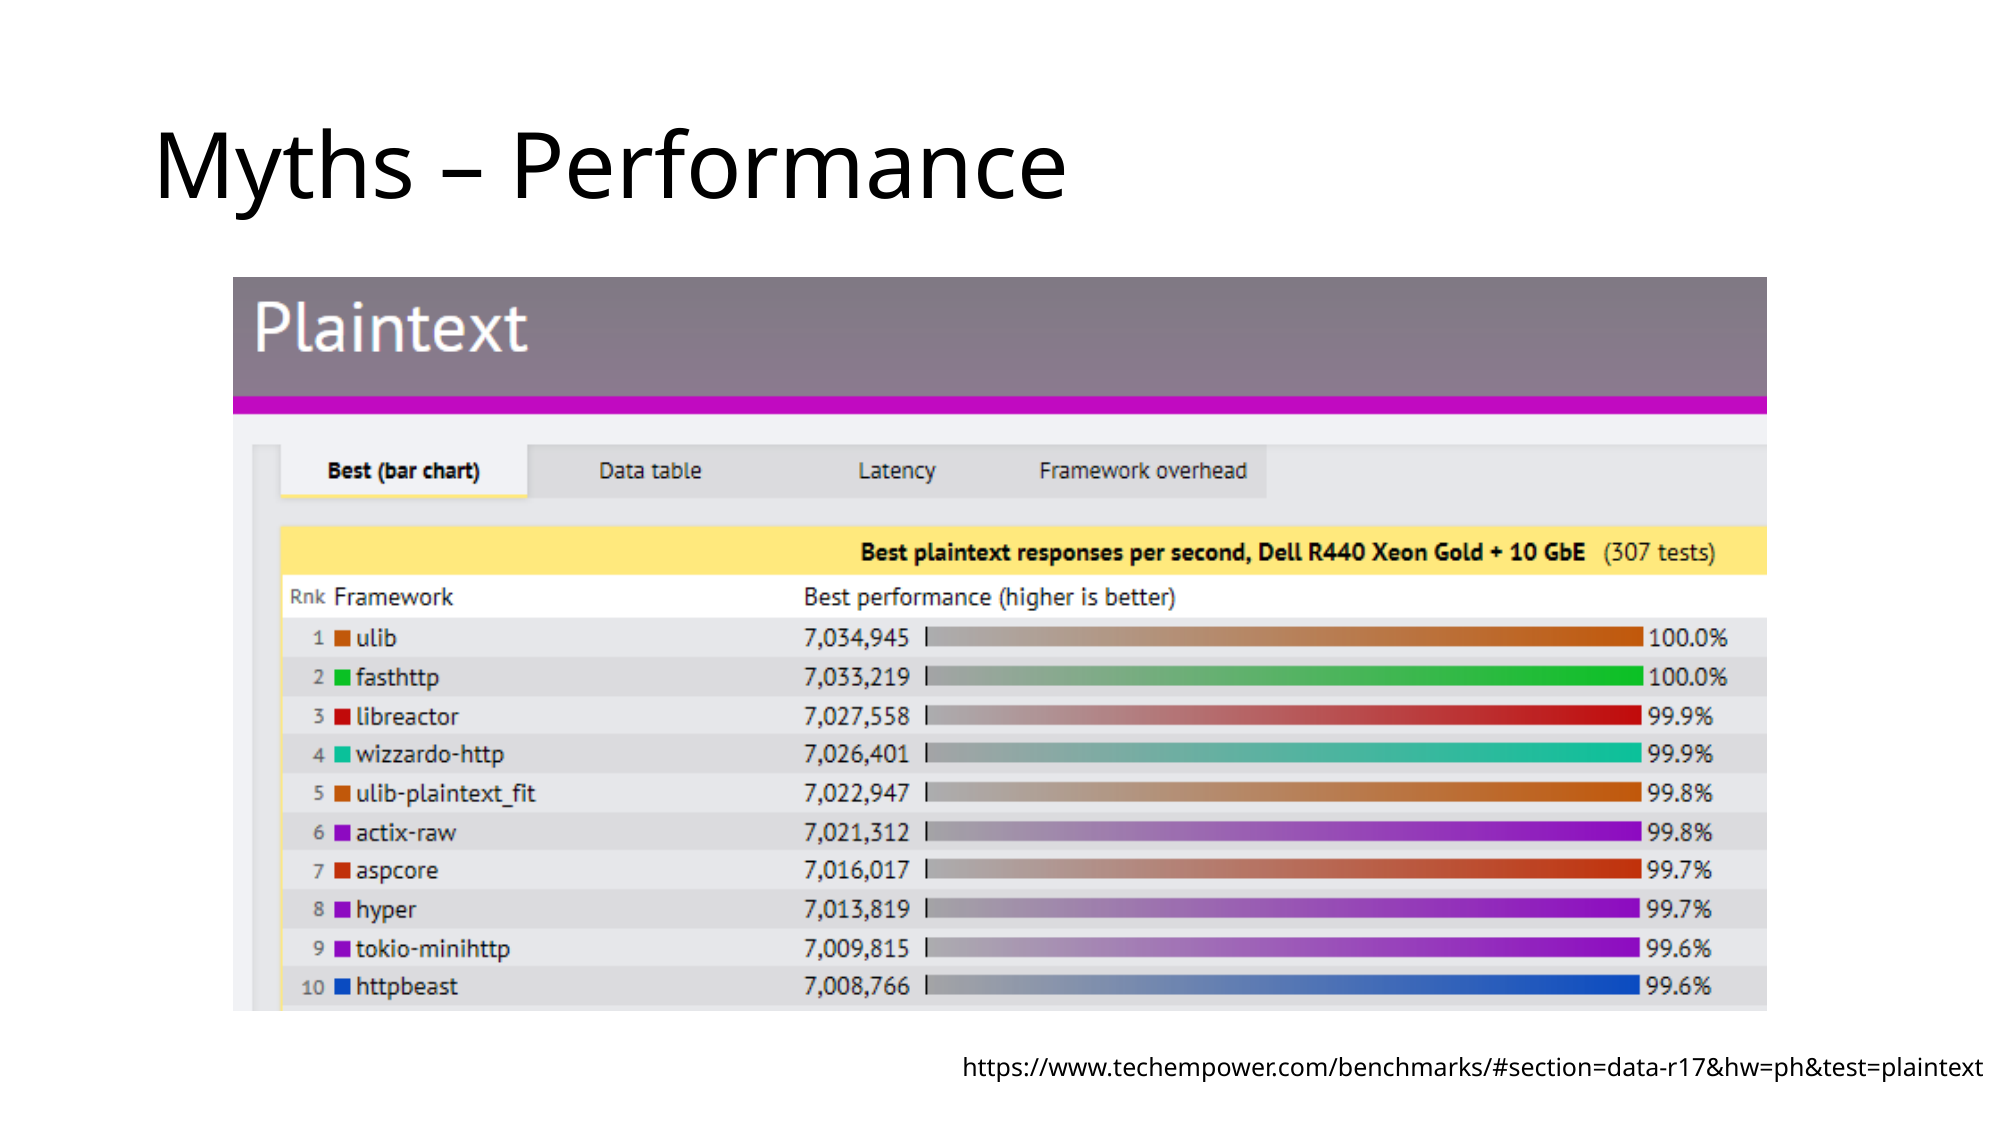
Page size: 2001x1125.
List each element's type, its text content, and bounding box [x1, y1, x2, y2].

picture [233, 277, 1767, 1011]
text_box https://www.techempower.com/benchmarks/#section=data-r17&hw=ph&test=plaintext [0, 1029, 2000, 1104]
title Myths – Performance [137, 59, 1863, 278]
